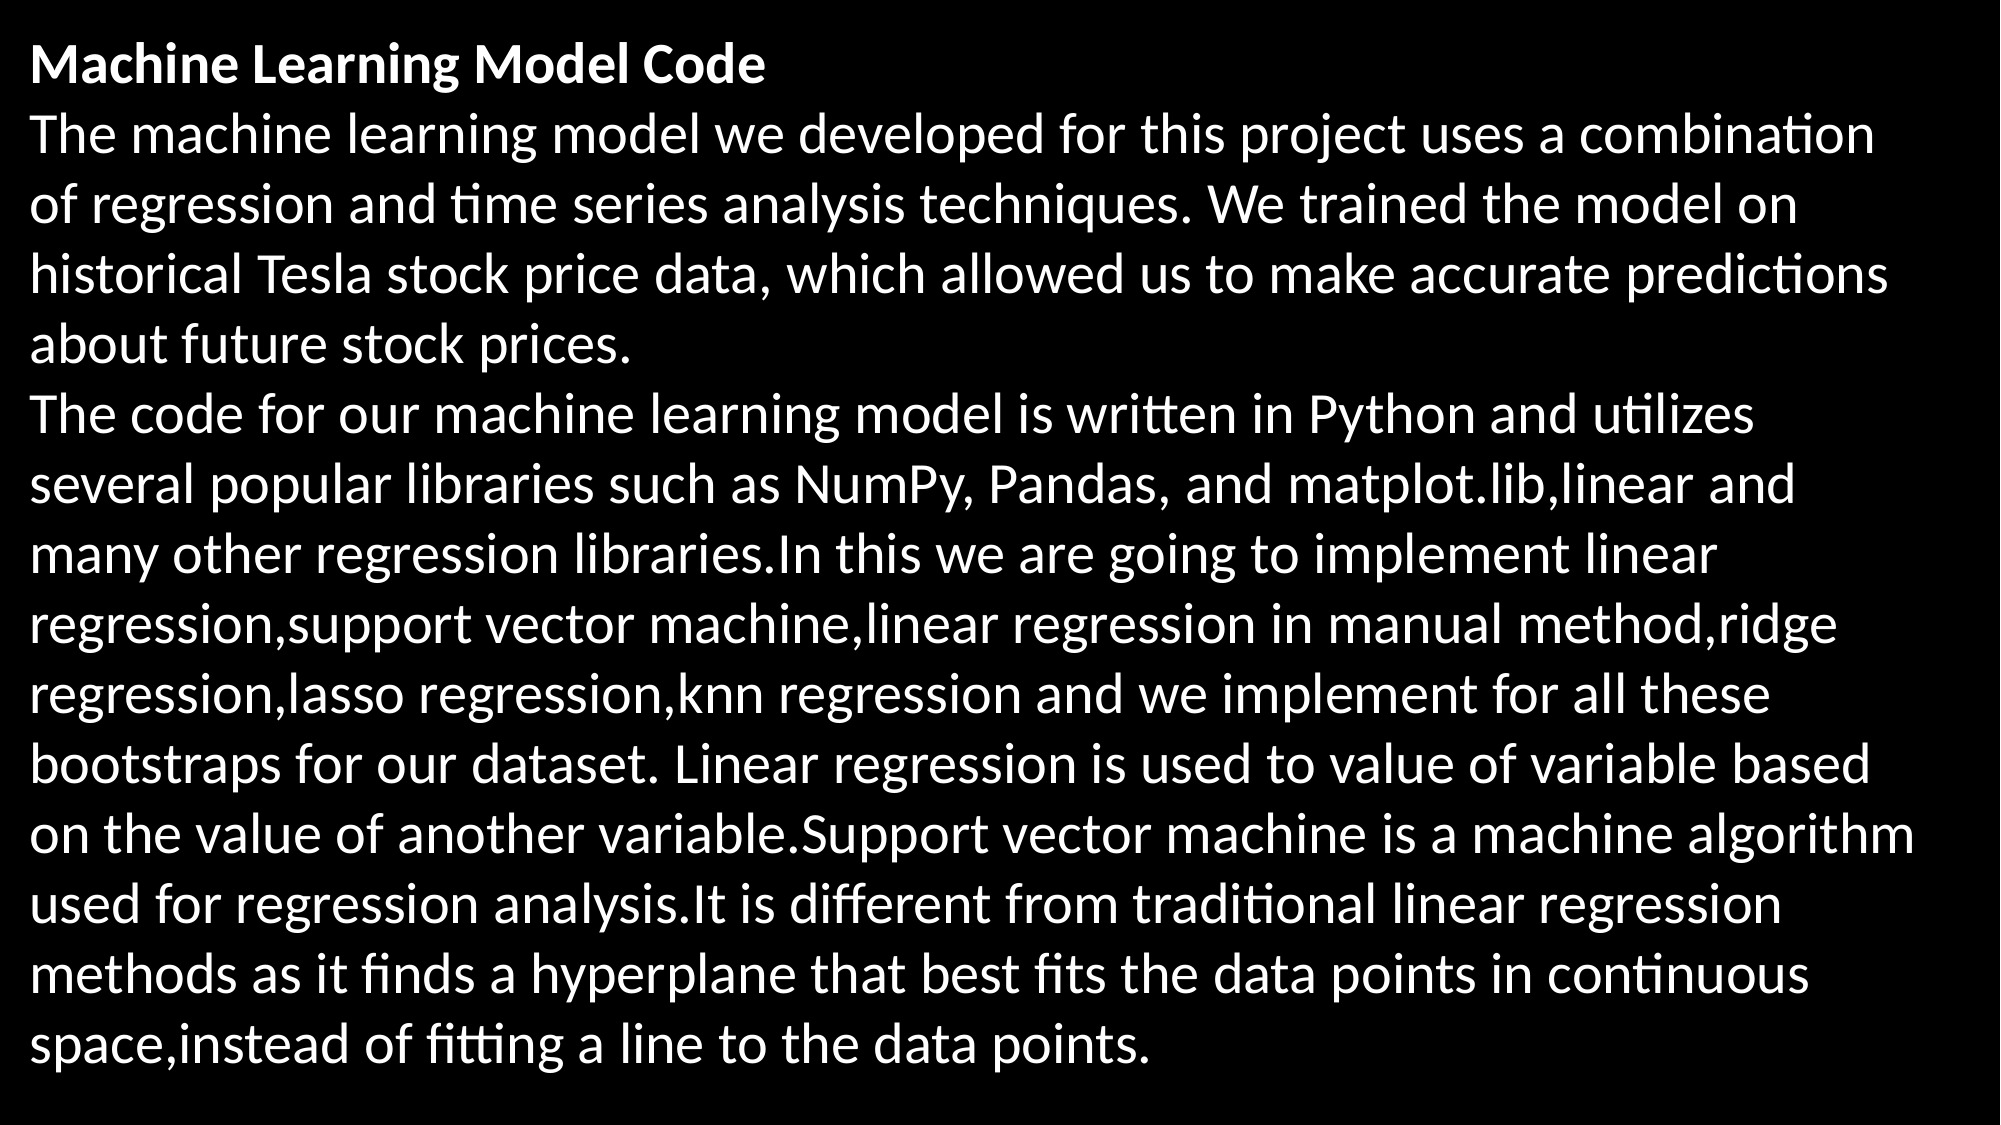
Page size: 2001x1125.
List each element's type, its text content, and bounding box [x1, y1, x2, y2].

text_box Machine Learning Model Code The machine learning model we developed for this project uses a combination of regression and time series analysis techniques. We trained the model on historical Tesla stock price data, which allowed us to make accurate predictions about future stock prices. The code for our machine learning model is written in Python and utilizes several popular libraries such as NumPy, Pandas, and matplot.lib,linear and many other regression libraries.In this we are going to implement linear regression,support vector machine,linear regression in manual method,ridge regression,lasso regression,knn regression and we implement for all these bootstraps for our dataset. Linear regression is used to value of variable based on the value of another variable.Support vector machine is a machine algorithm used for regression analysis.It is different from traditional linear regression methods as it finds a hyperplane that best fits the data points in continuous space,instead of fitting a line to the data points. [14, 17, 1946, 1083]
